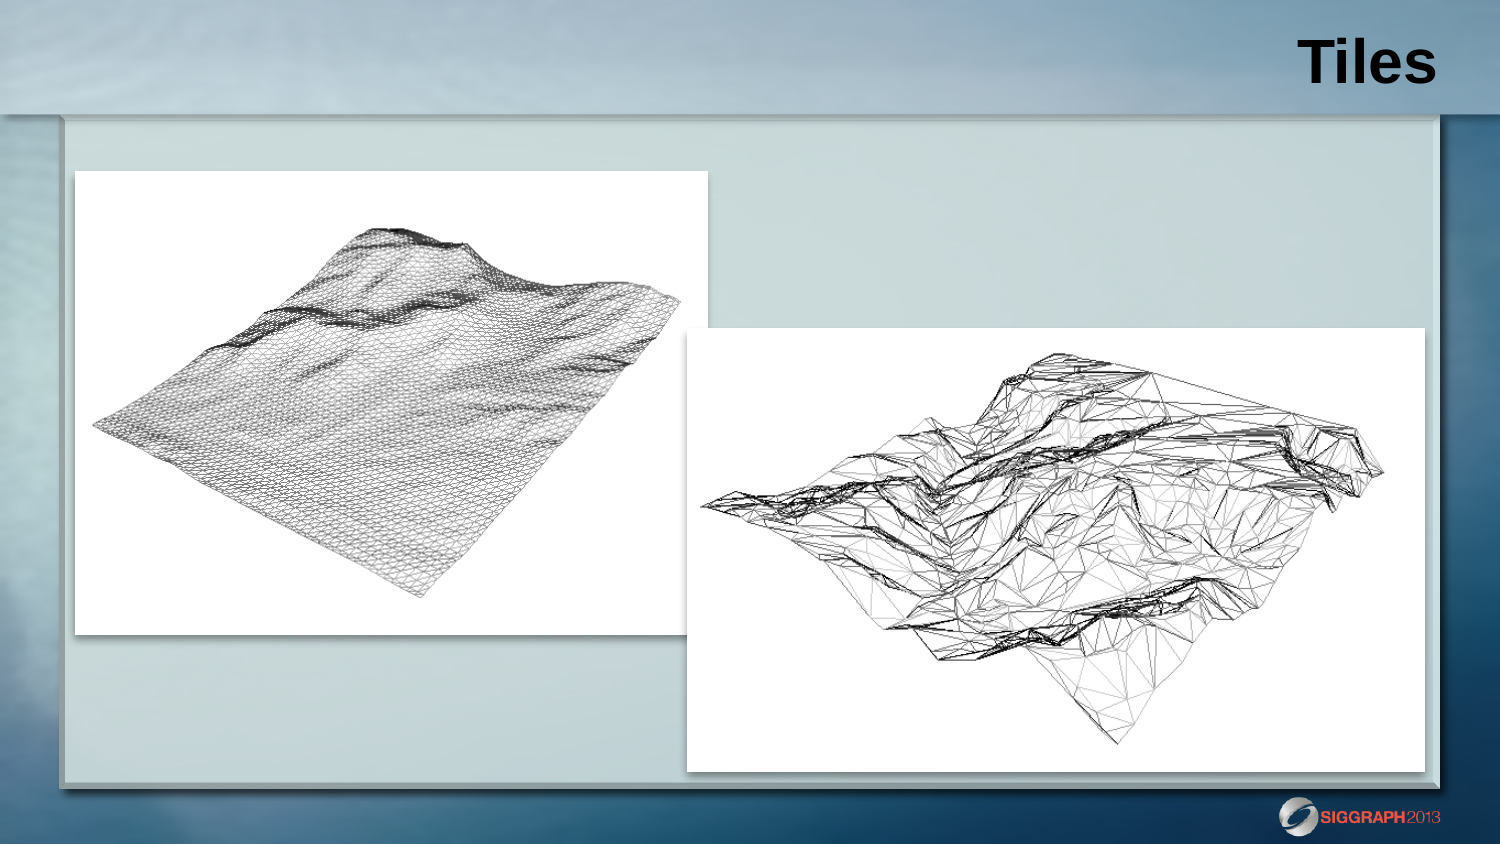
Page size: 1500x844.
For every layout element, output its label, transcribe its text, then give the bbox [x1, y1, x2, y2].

title Tiles [406, 15, 1452, 102]
picture [0, 0, 1500, 844]
